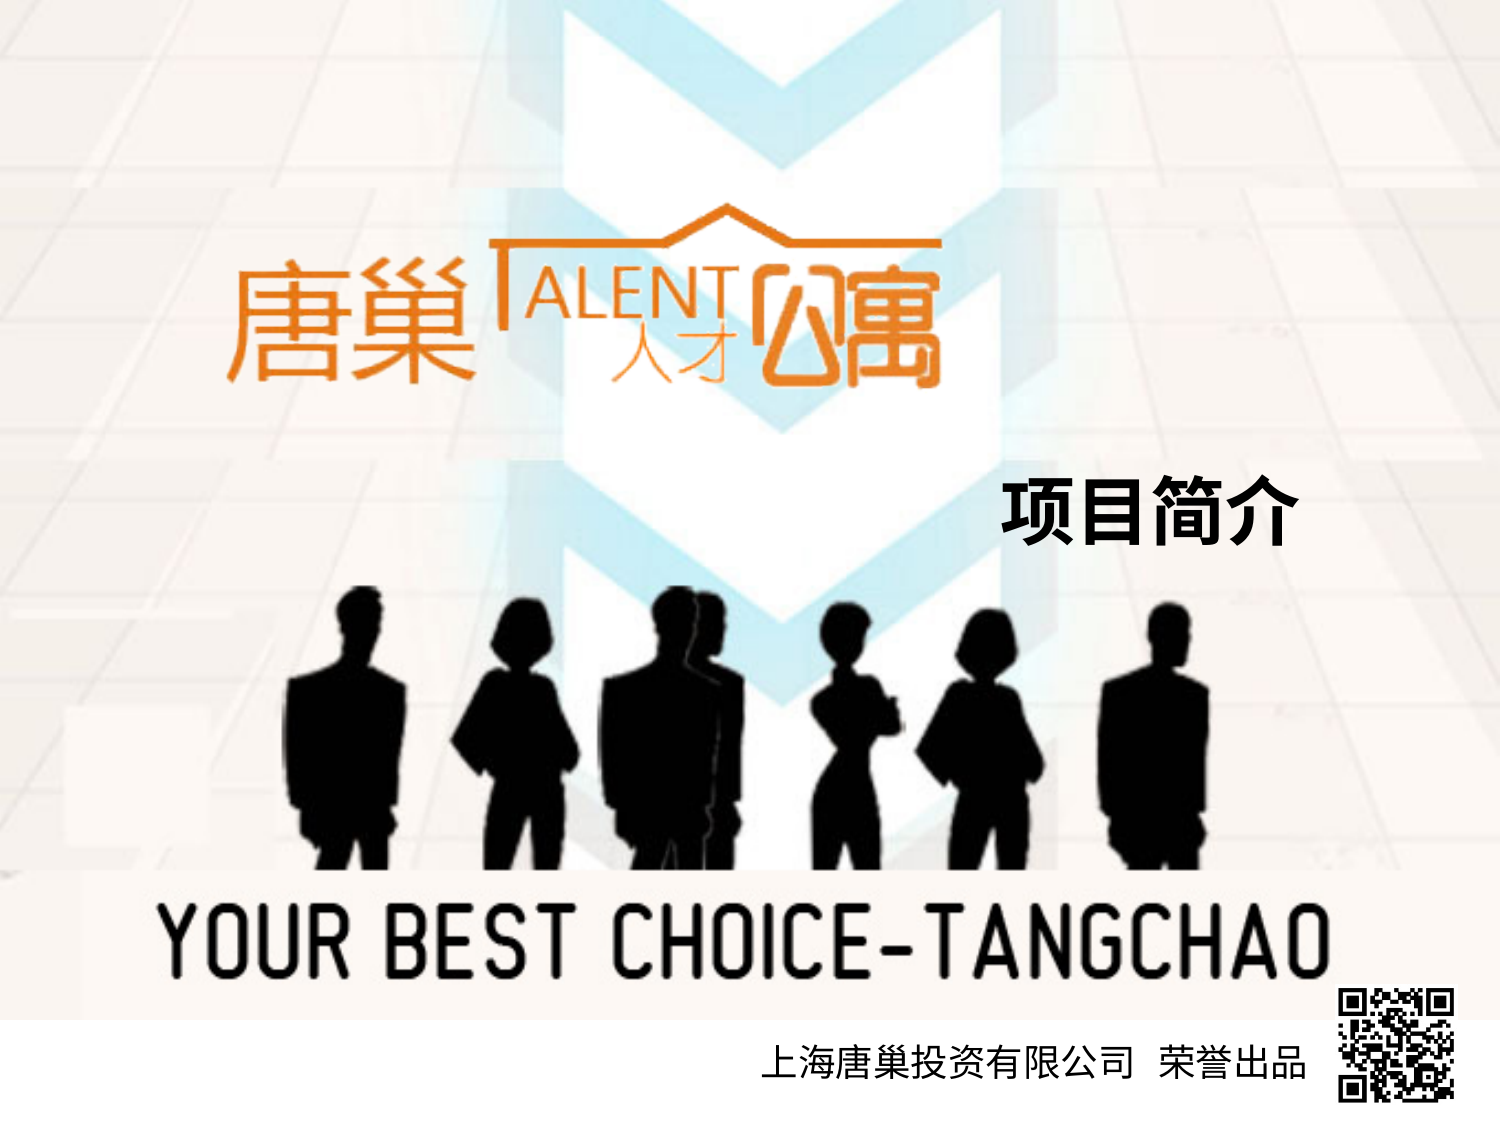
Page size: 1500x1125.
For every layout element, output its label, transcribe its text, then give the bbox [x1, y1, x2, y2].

text_box 荣誉出品 [1143, 1031, 1324, 1091]
text_box 上海唐巢投资有限公司 [745, 1031, 1143, 1091]
picture [0, 0, 1500, 1105]
